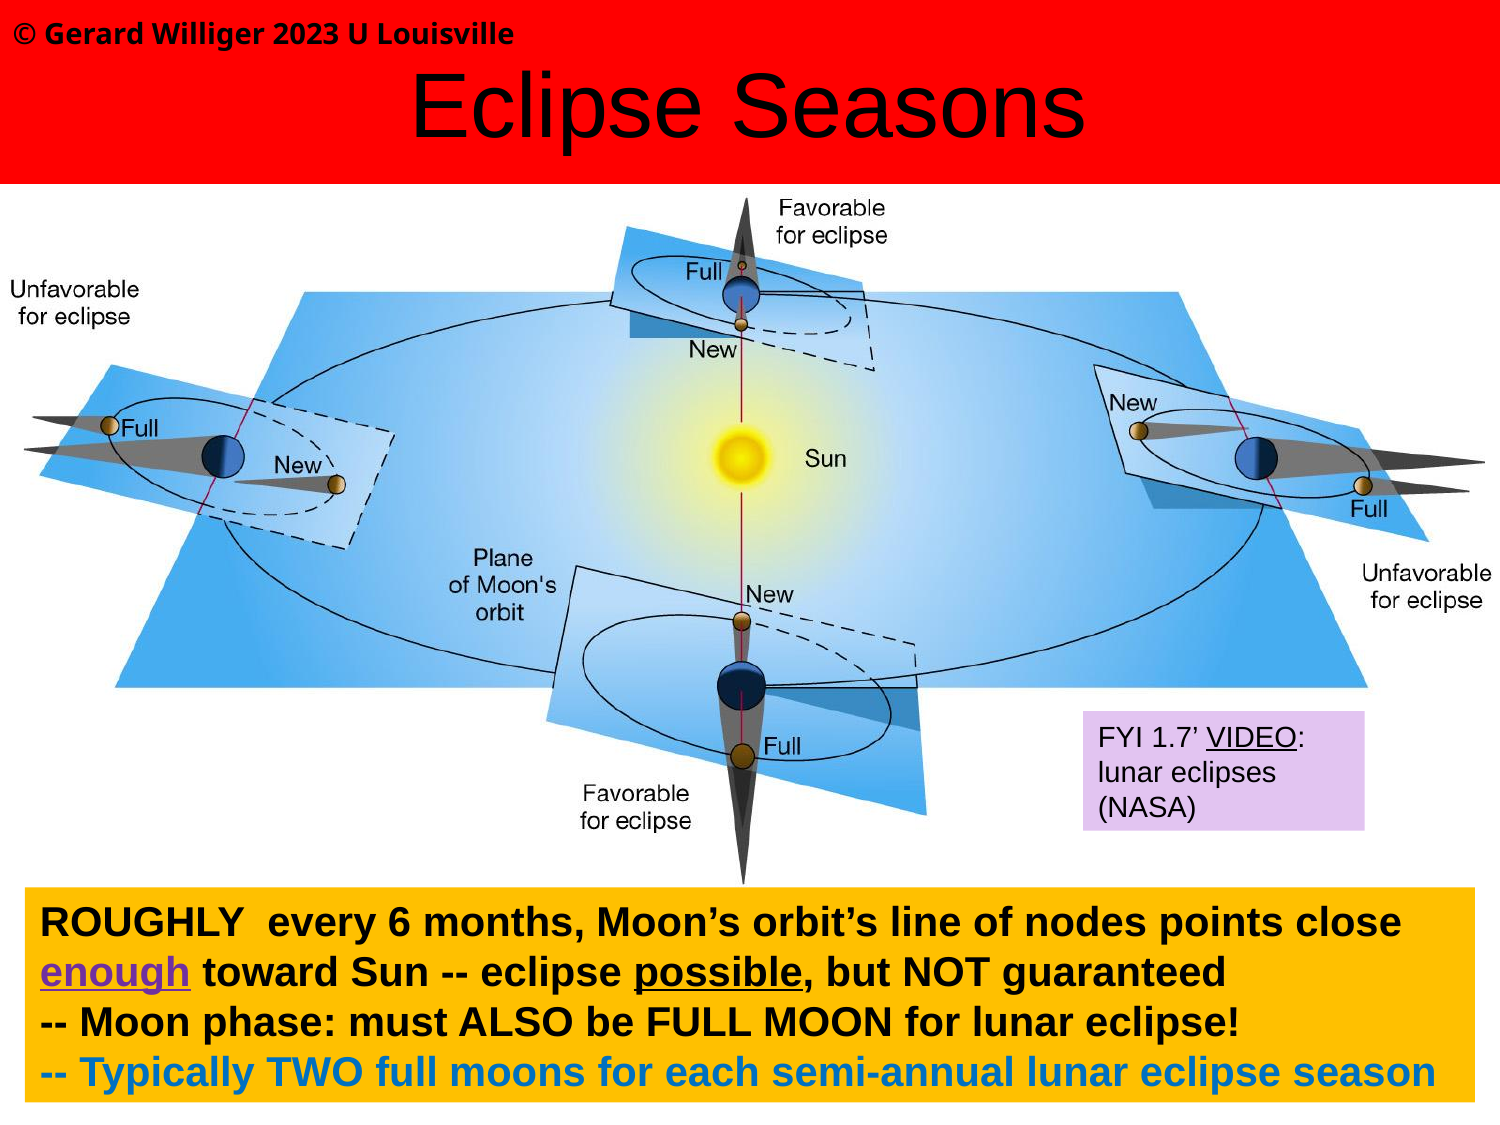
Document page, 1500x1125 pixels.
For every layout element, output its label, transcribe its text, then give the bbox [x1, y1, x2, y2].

title Eclipse Seasons [0, 0, 1500, 183]
text_box ROUGHLY every 6 months, Moon’s orbit’s line of nodes points close enough toward Sun -- eclipse possible, but NOT guaranteed -- Moon phase: must ALSO be FULL MOON for lunar eclipse! -- Typically TWO full moons for each semi-annual lunar eclipse season [24, 901, 1475, 1103]
picture [0, 183, 1500, 892]
text_box © Gerard Williger 2023 U Louisville [0, 0, 552, 66]
